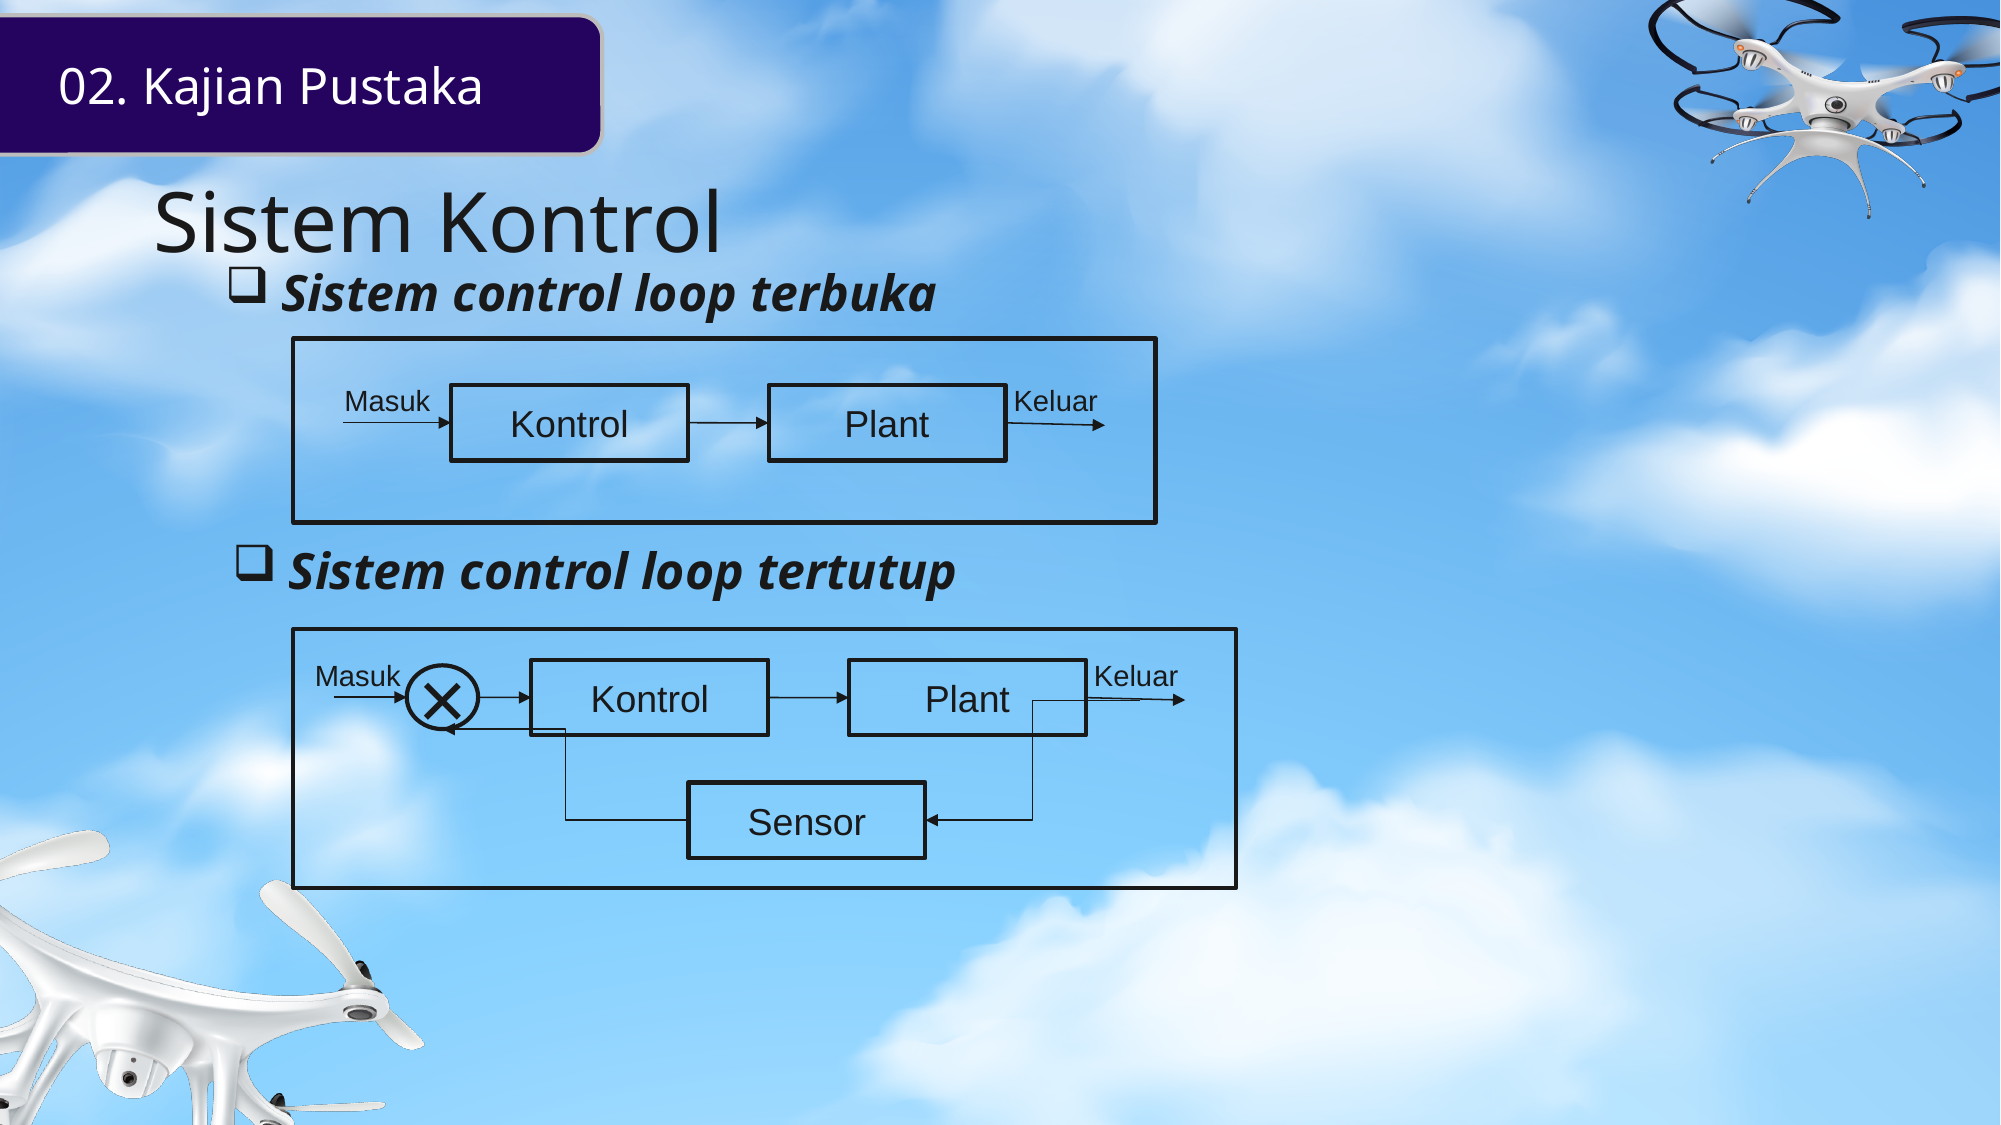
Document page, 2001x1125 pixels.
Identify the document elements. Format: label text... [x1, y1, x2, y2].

title Sistem Kontrol [133, 149, 1826, 301]
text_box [293, 338, 1166, 523]
text_box 02. Kajian Pustaka [0, 13, 605, 157]
text_box Sistem control loop tertutup [212, 519, 1155, 688]
subtitle Sistem control loop terbuka [205, 241, 1148, 410]
picture [0, 0, 2001, 1125]
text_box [293, 628, 1247, 889]
